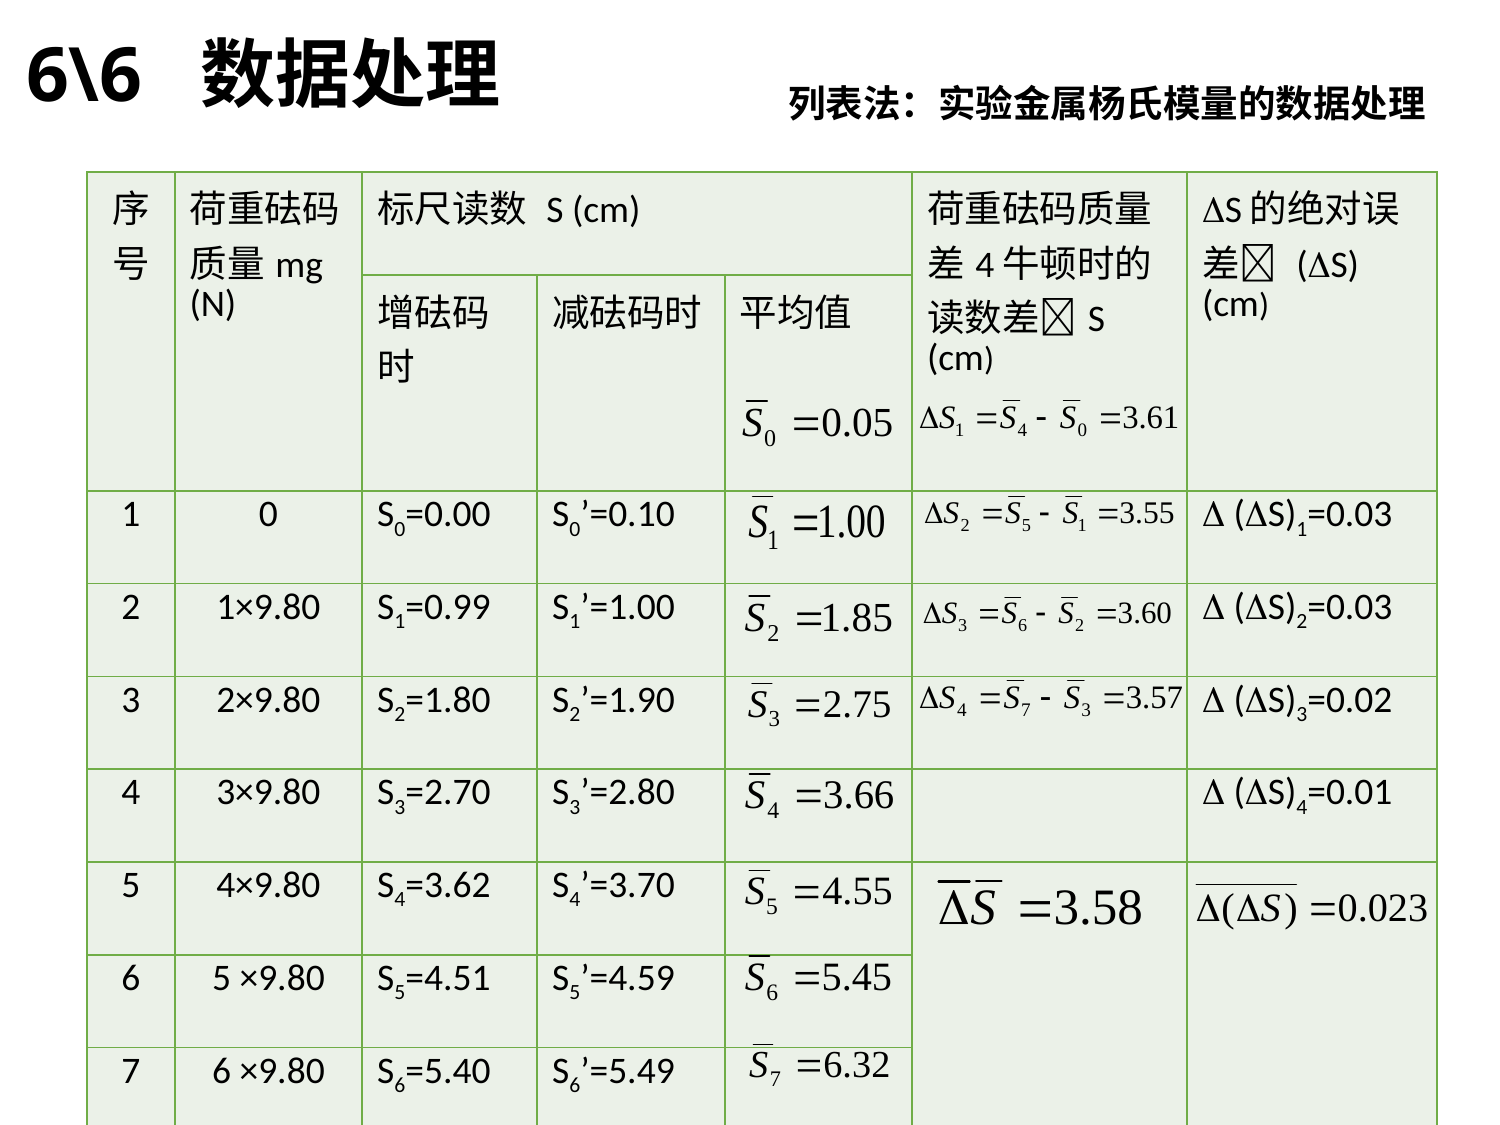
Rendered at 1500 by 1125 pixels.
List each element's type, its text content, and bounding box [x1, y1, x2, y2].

table_cell 4 [88, 770, 174, 861]
table_cell [913, 584, 1186, 676]
table_cell S2=1.80 [363, 677, 536, 768]
table_cell [913, 770, 1186, 861]
table_cell 3 [88, 677, 174, 768]
table_cell 1 [88, 492, 174, 583]
table_cell 平均值 [726, 276, 911, 490]
table_cell 5 [88, 863, 174, 954]
table_cell [726, 770, 911, 861]
text_box 列表法：实验金属杨氏模量的数据处理 [773, 50, 1500, 133]
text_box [738, 946, 900, 1011]
text_box 6\6 数据处理 [10, 12, 1090, 143]
table_cell S6’=5.49 [538, 1048, 724, 1125]
table_cell [913, 677, 1186, 768]
table_cell [726, 1048, 911, 1125]
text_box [918, 590, 1177, 640]
table_cell S4’=3.70 [538, 863, 724, 954]
table_header 荷重砝码质量差4牛顿时的读数差S (cm) [913, 173, 1186, 490]
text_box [737, 586, 900, 649]
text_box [738, 764, 902, 826]
table_cell 0 [176, 492, 361, 583]
table_header S的绝对误差 (S) (cm) [1188, 173, 1436, 490]
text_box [738, 861, 900, 925]
table_cell 6 [88, 956, 174, 1047]
table_cell [1188, 863, 1436, 1125]
table_cell S1’=1.00 [538, 584, 724, 676]
table_cell S6=5.40 [363, 1048, 536, 1125]
table_cell  (S)1=0.03 [1188, 492, 1436, 583]
table_cell 2 [88, 584, 174, 676]
table_cell 减砝码时 [538, 276, 724, 490]
table_cell  (S)4=0.01 [1188, 770, 1436, 861]
table_cell S3=2.70 [363, 770, 536, 861]
table_cell S1=0.99 [363, 584, 536, 676]
table_cell 3×9.80 [176, 770, 361, 861]
table_header 标尺读数 S (cm) [363, 173, 911, 274]
table_cell 2×9.80 [176, 677, 361, 768]
table_cell 1×9.80 [176, 584, 361, 676]
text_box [741, 485, 894, 558]
table_cell [913, 492, 1186, 583]
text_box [742, 1035, 896, 1097]
table_cell 4×9.80 [176, 863, 361, 954]
table_cell 6 ×9.80 [176, 1048, 361, 1125]
table_cell  (S)3=0.02 [1188, 677, 1436, 768]
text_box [741, 674, 899, 737]
table_cell S5’=4.59 [538, 956, 724, 1047]
table_cell S4=3.62 [363, 863, 536, 954]
table_header 荷重砝码质量mg (N) [176, 173, 361, 490]
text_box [1189, 874, 1435, 939]
table_cell [913, 863, 1186, 1125]
table_cell [726, 584, 911, 676]
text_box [735, 391, 900, 457]
table_cell 增砝码时 [363, 276, 536, 490]
table_cell [726, 956, 911, 1047]
table_cell S5=4.51 [363, 956, 536, 1047]
table_cell 7 [88, 1048, 174, 1125]
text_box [914, 392, 1182, 445]
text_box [919, 489, 1180, 540]
table_cell [726, 492, 911, 583]
table_header 序号 [88, 173, 174, 490]
table_cell S2’=1.90 [538, 677, 724, 768]
table_cell S0=0.00 [363, 492, 536, 583]
table_cell S0’=0.10 [538, 492, 724, 583]
table_cell [726, 863, 911, 954]
table_cell  (S)2=0.03 [1188, 584, 1436, 676]
table_cell 5 ×9.80 [176, 956, 361, 1047]
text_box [929, 868, 1152, 938]
table_cell S3’=2.80 [538, 770, 724, 861]
table_cell [726, 677, 911, 768]
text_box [914, 672, 1191, 725]
